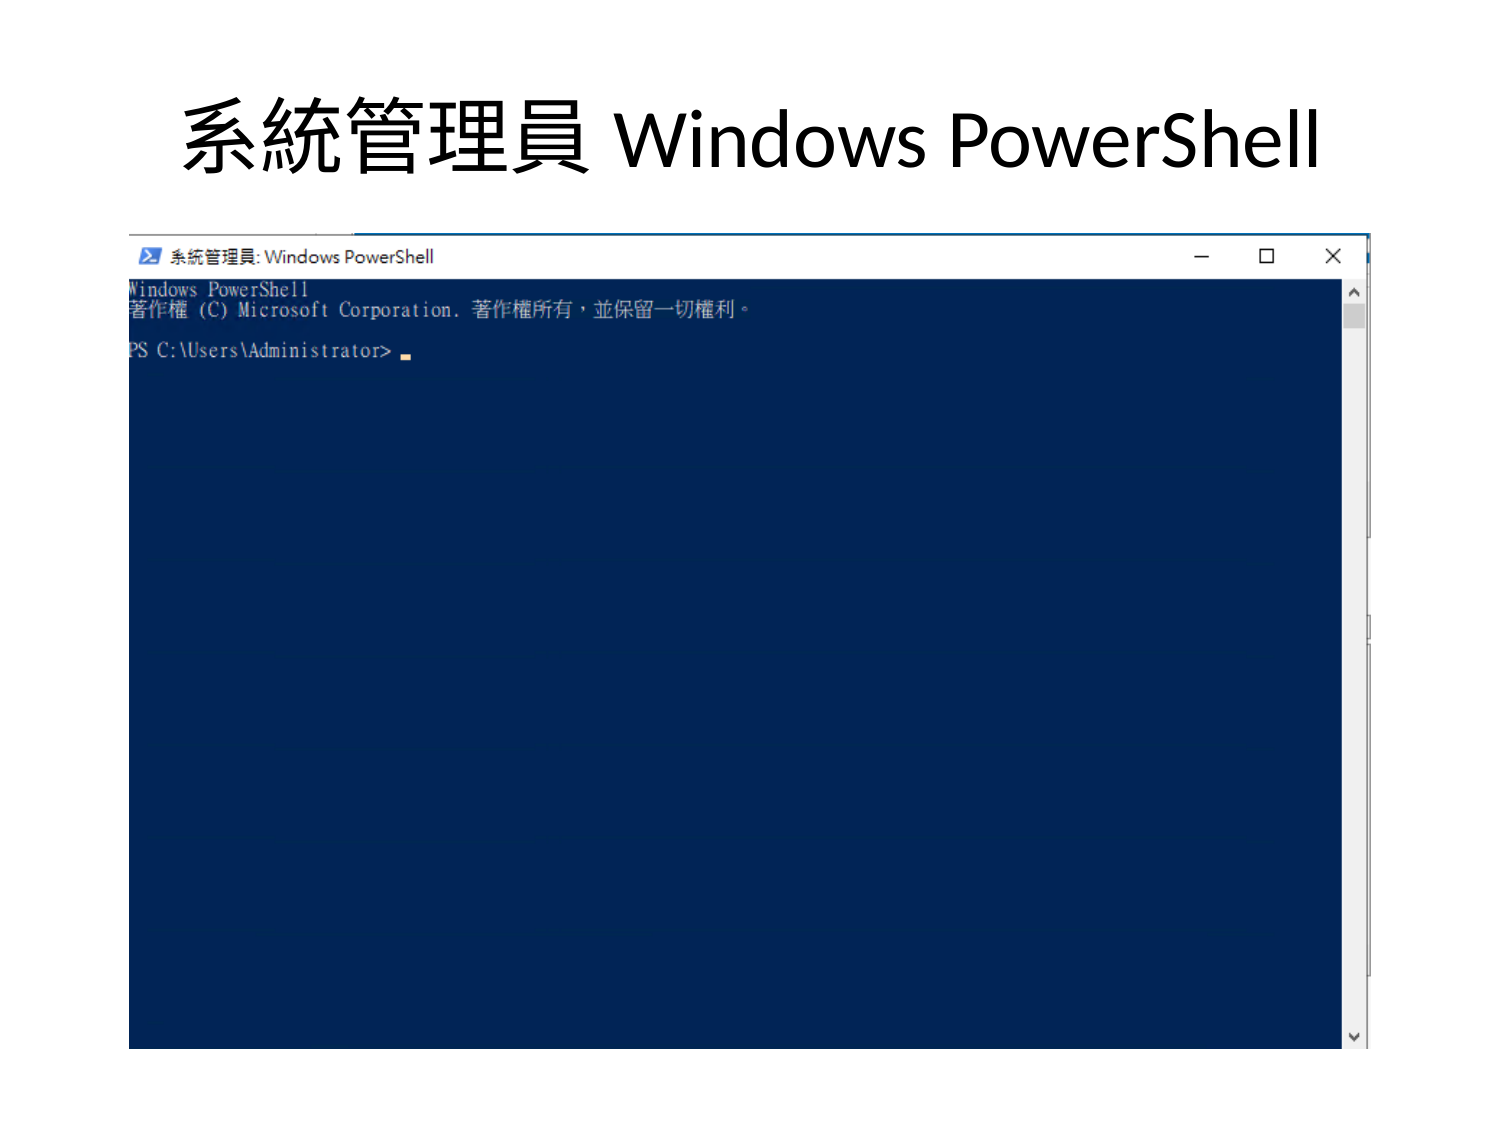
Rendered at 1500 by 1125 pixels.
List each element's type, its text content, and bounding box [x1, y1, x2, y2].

text_box 系統管理員Windows PowerShell [162, 76, 1338, 192]
picture [129, 233, 1371, 1049]
